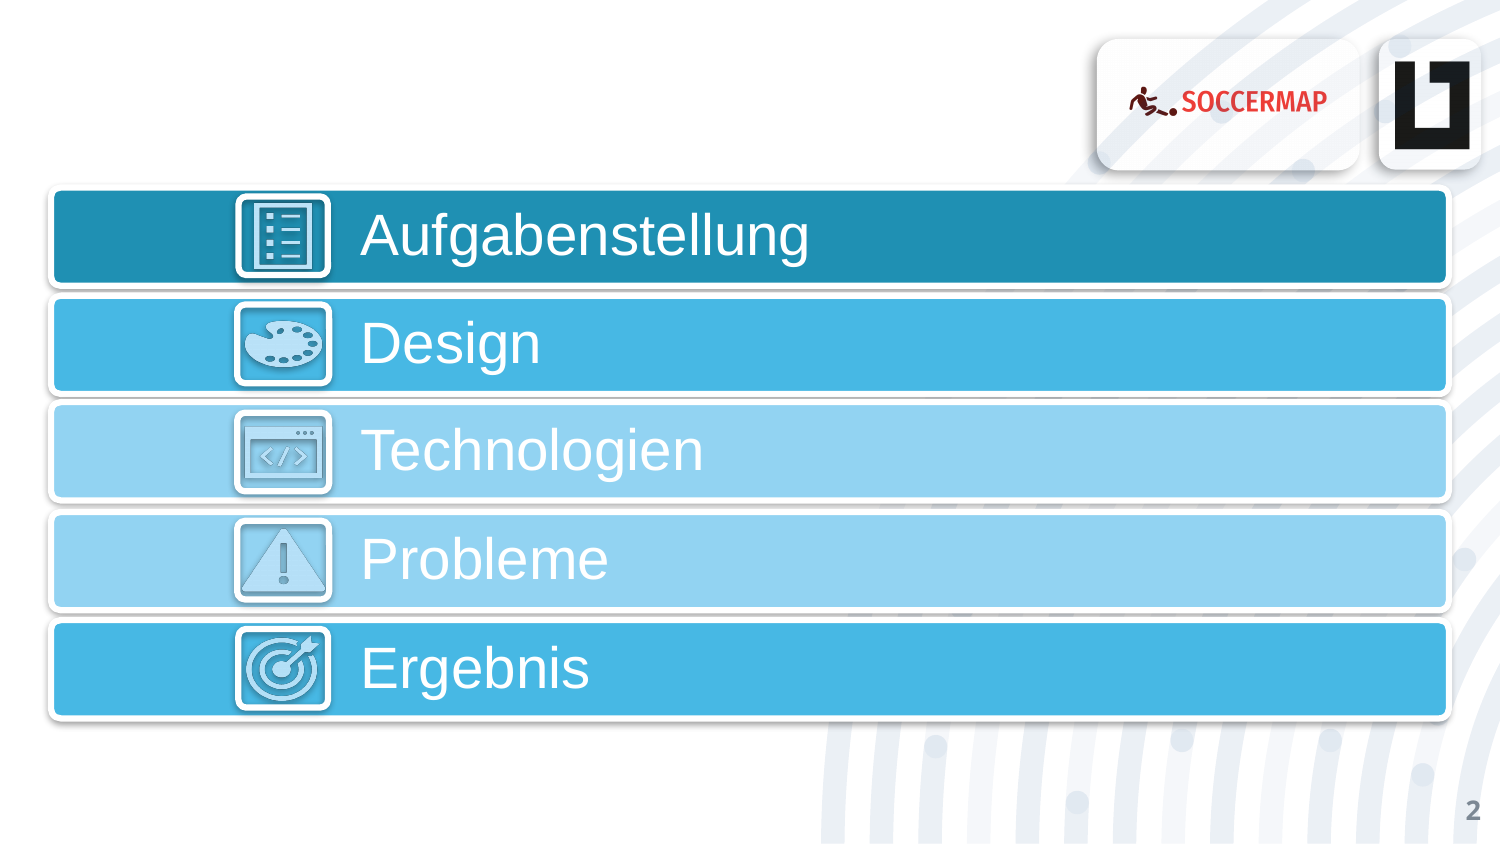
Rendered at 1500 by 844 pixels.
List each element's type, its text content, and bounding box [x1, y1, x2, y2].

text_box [50, 187, 1450, 719]
slide_number 2 [1391, 779, 1482, 844]
picture [1096, 38, 1360, 171]
picture [1378, 38, 1482, 170]
